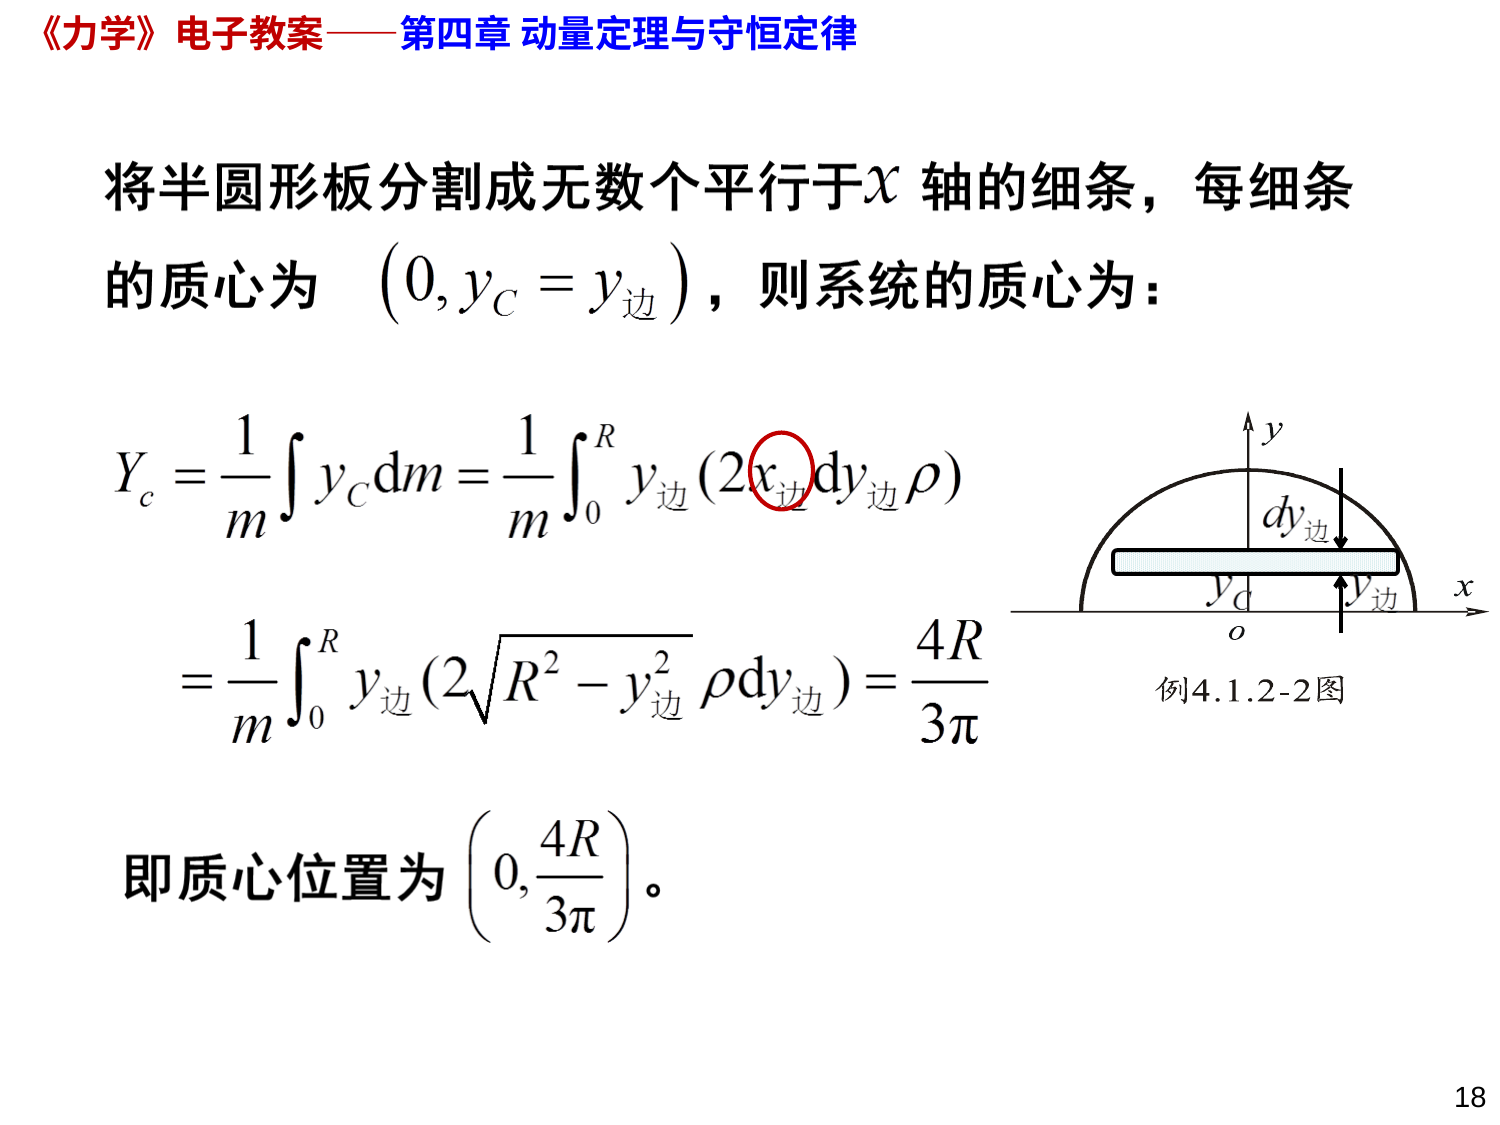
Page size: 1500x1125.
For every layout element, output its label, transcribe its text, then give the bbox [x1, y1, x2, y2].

picture [69, 125, 1388, 347]
slide_number 18 [1151, 1070, 1500, 1114]
picture [171, 603, 999, 756]
picture [88, 799, 727, 953]
picture [1009, 408, 1495, 711]
picture [105, 398, 975, 551]
